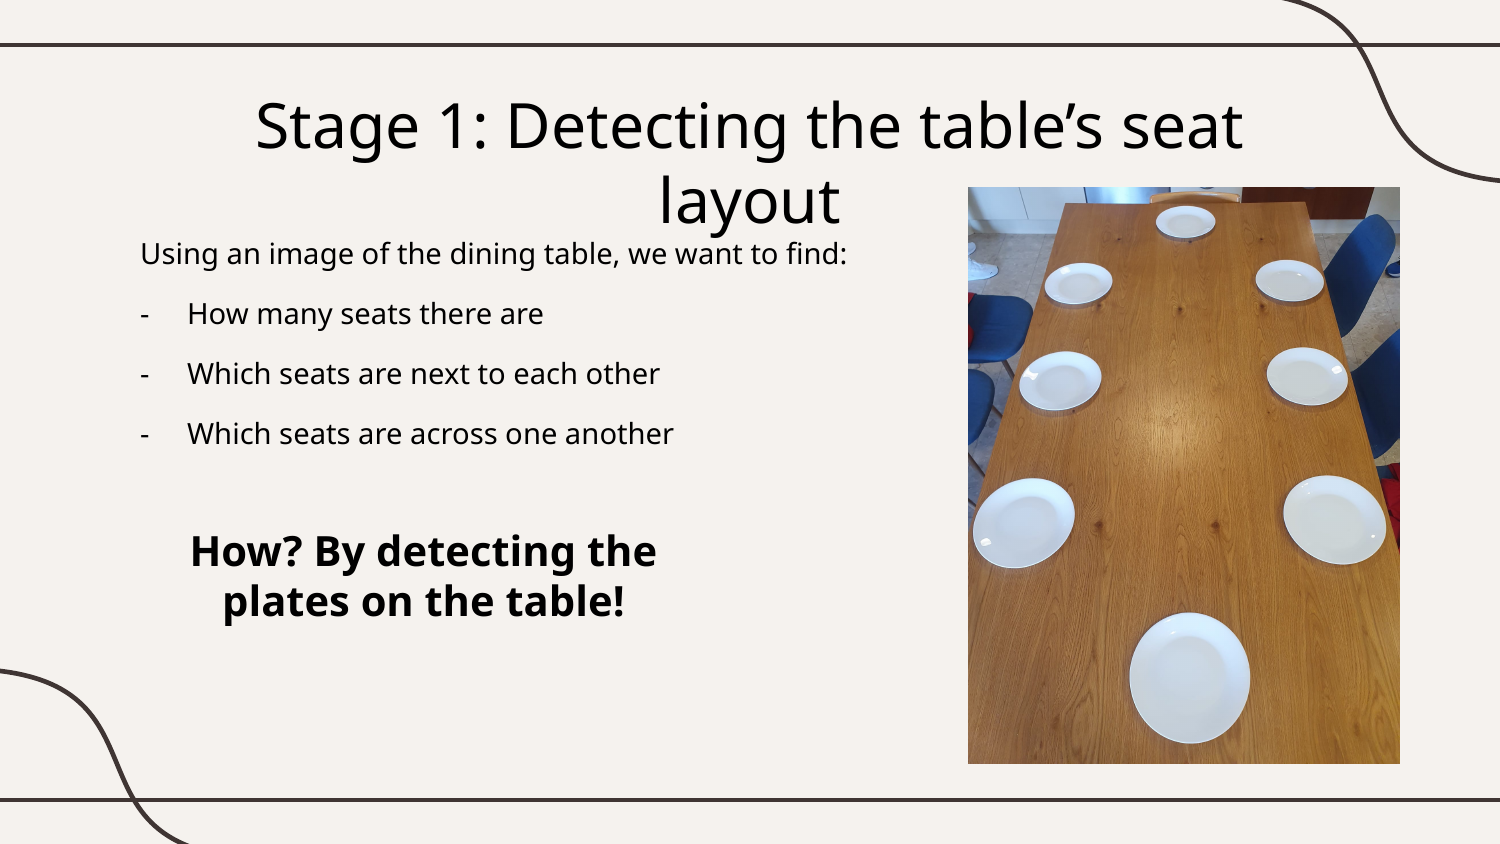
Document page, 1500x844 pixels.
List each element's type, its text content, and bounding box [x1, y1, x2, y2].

text_box How? By detecting the plates on the table! [125, 510, 722, 674]
subtitle Using an image of the dining table, we want to find: How many seats there are Which seats are next to each other Which seats are across one another [125, 220, 962, 385]
picture [967, 187, 1401, 764]
title Stage 1: Detecting the table’s seat layout [186, 71, 1314, 166]
